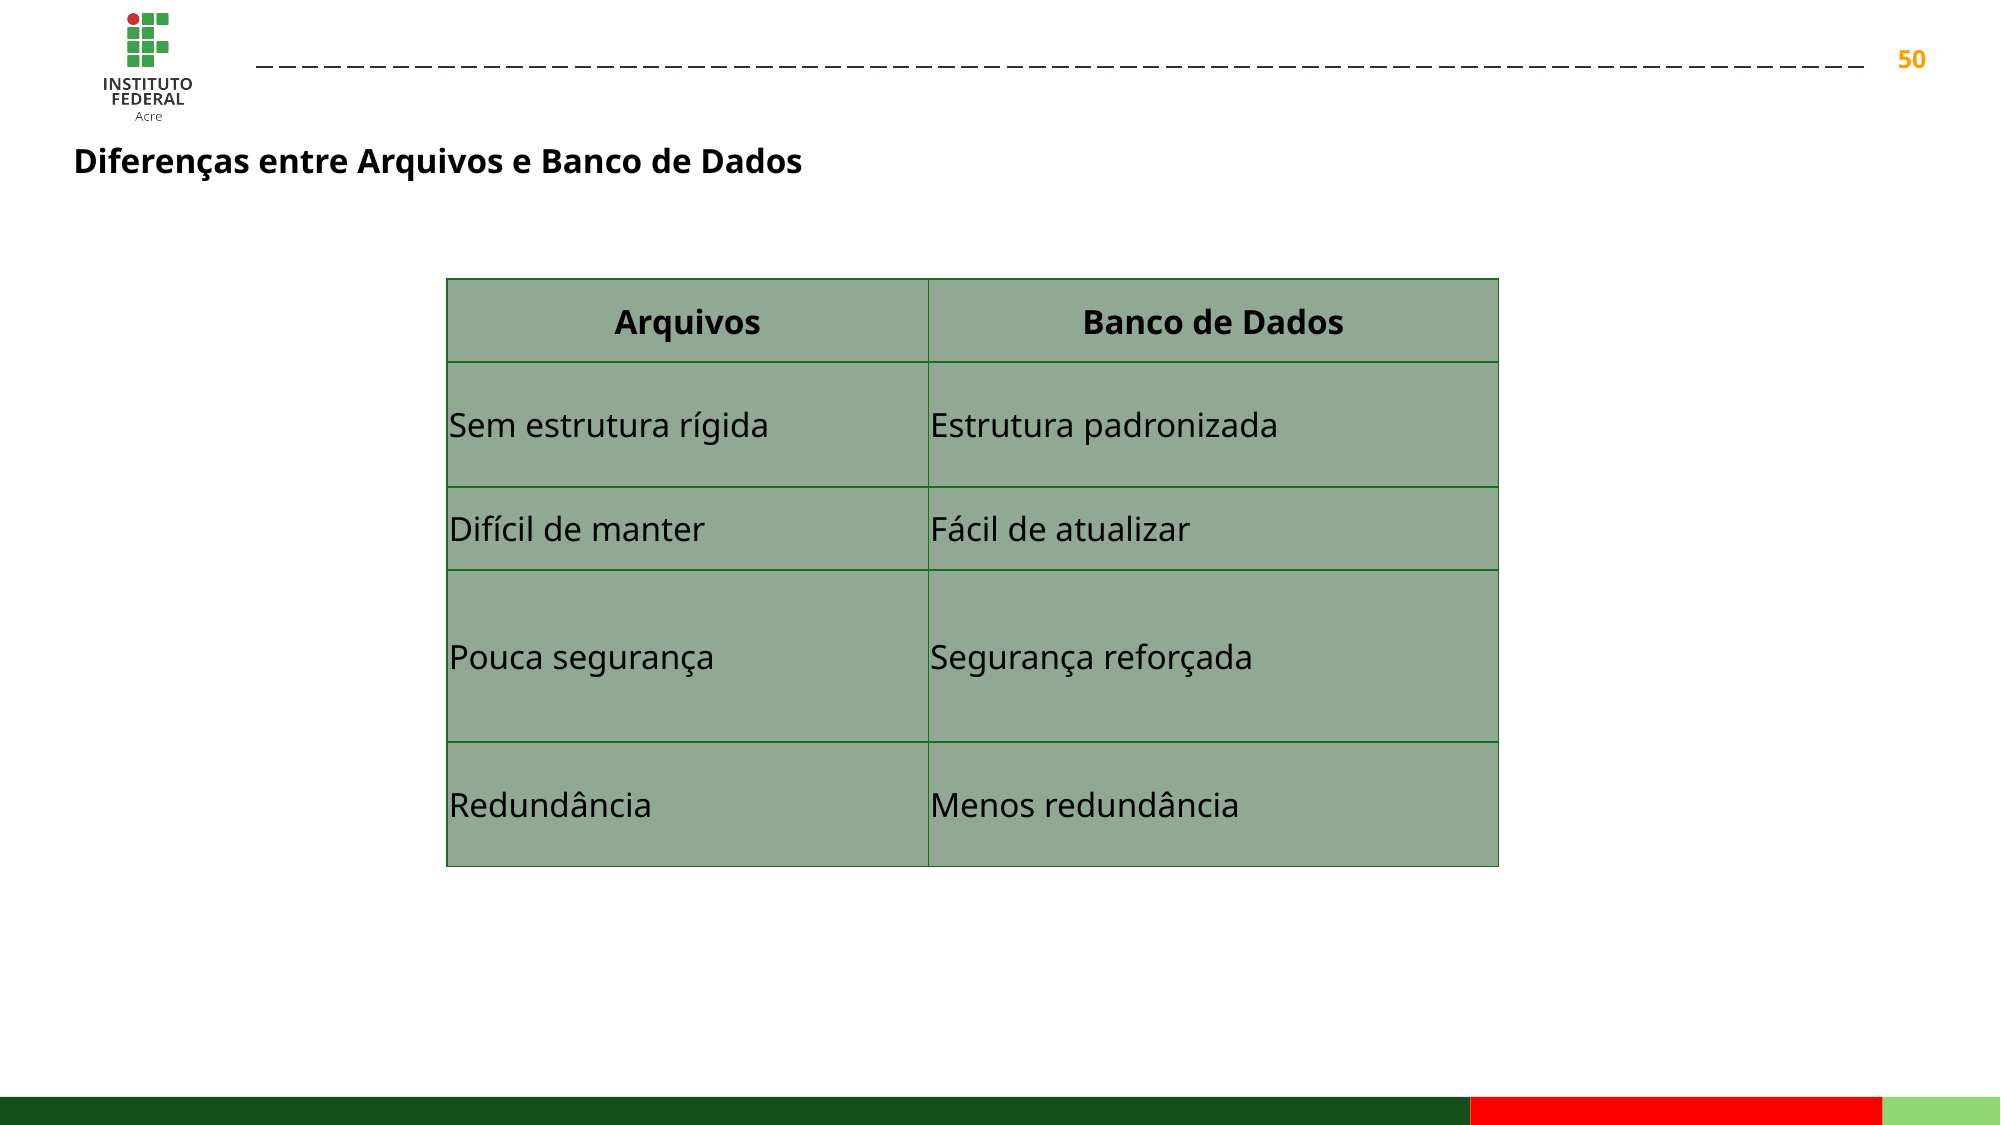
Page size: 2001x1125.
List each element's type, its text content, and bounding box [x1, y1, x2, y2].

text_box [1881, 1095, 2000, 1125]
text_box [0, 1095, 1469, 1125]
picture [104, 12, 192, 121]
text_box [1469, 1095, 1881, 1125]
table_header Banco de Dados [929, 280, 1498, 361]
slide_number 50 [1865, 30, 1942, 91]
table_cell Estrutura padronizada [929, 363, 1498, 486]
table_header Arquivos [448, 280, 928, 361]
text_box Diferenças entre Arquivos e Banco de Dados [58, 112, 1243, 188]
table_cell Sem estrutura rígida [448, 363, 928, 486]
table_cell Segurança reforçada [929, 571, 1498, 741]
table_cell Difícil de manter [448, 488, 928, 569]
table_cell Redundância [448, 743, 928, 866]
table_cell Menos redundância [929, 743, 1498, 866]
table_cell Pouca segurança [448, 571, 928, 741]
table_cell Fácil de atualizar [929, 488, 1498, 569]
